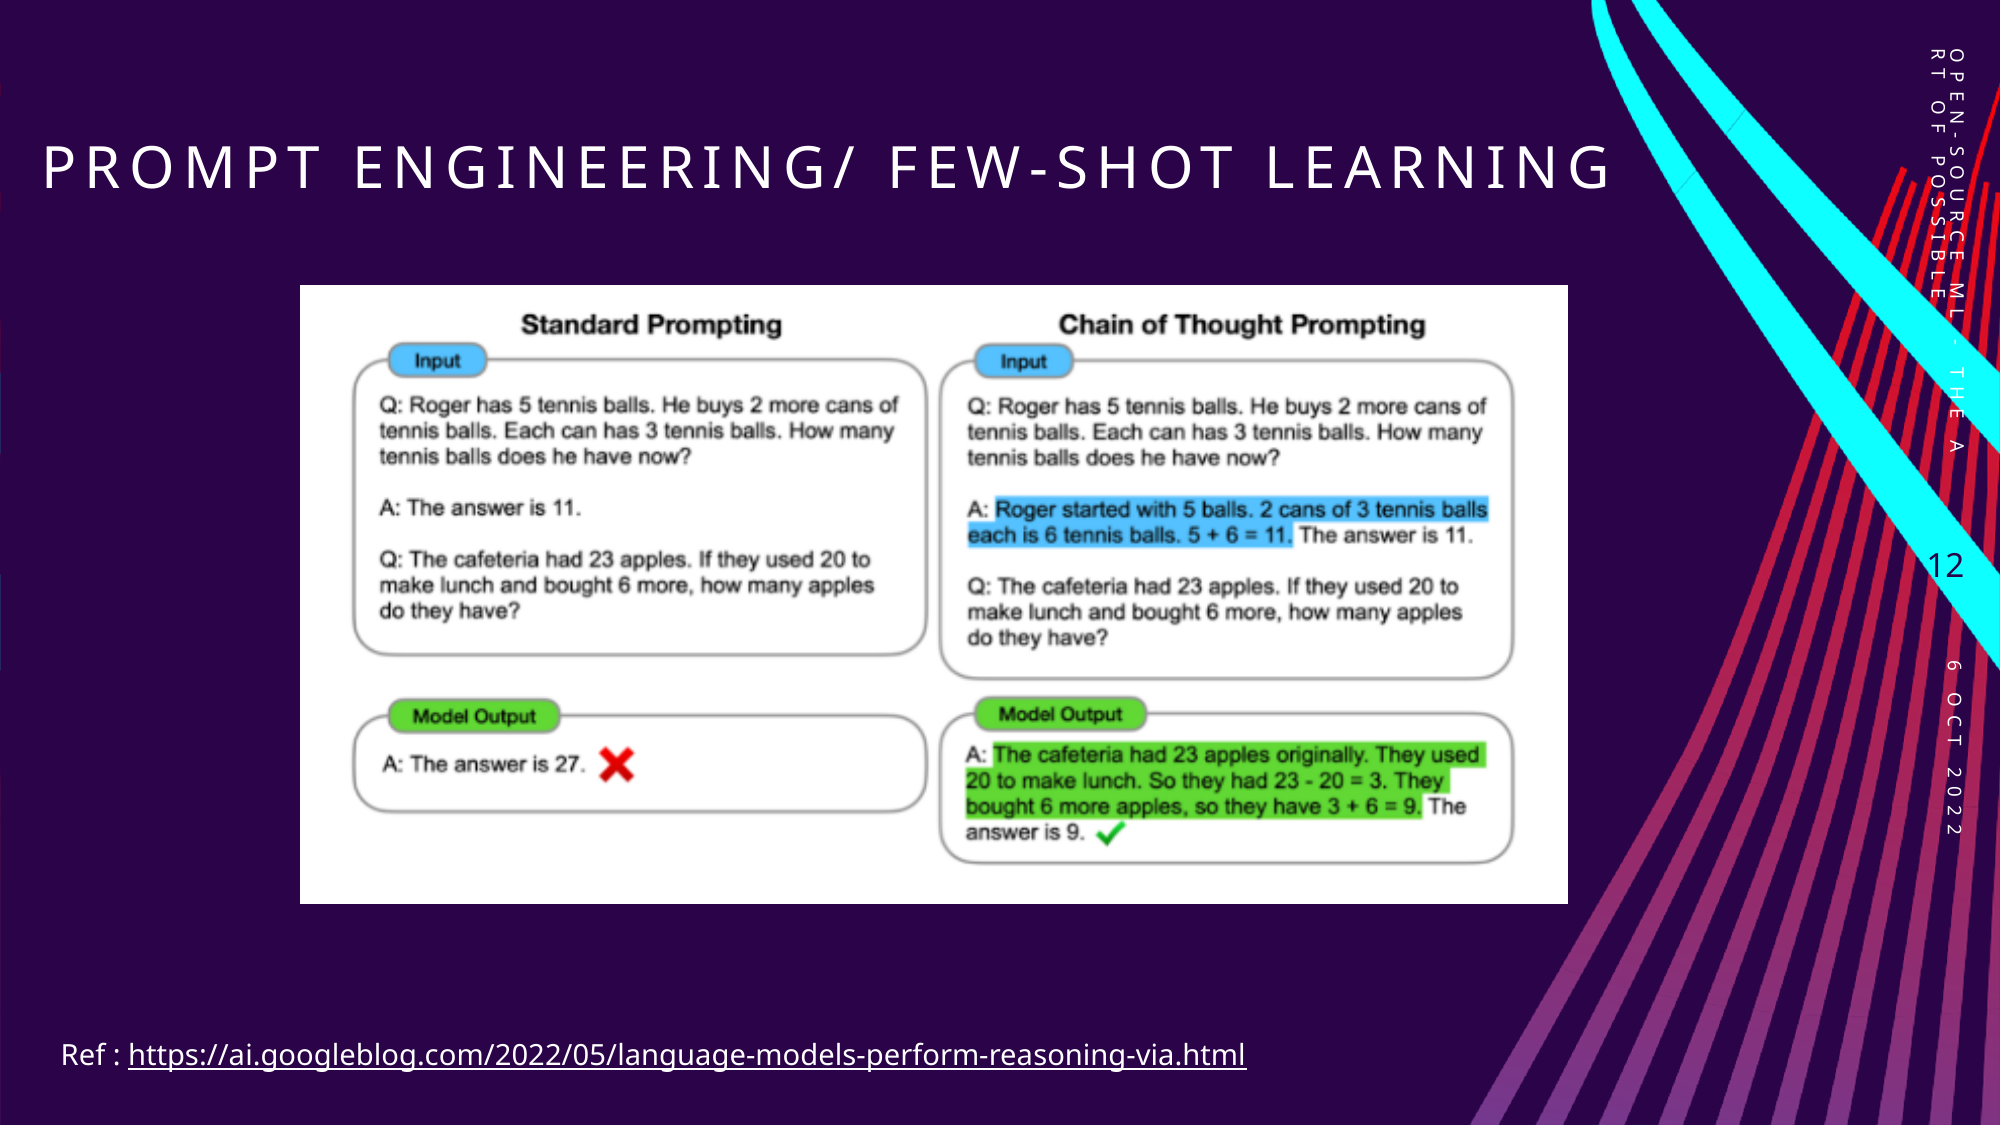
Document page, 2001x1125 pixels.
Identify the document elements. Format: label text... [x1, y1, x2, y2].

picture [0, 0, 2000, 1125]
slide_number 12 [1889, 519, 1980, 615]
text_box Prompt Engineering/ Few-SHOT LEARNING [18, 130, 1636, 211]
footer Open-Source ML - The Art of Possible [1926, 33, 1987, 489]
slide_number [1925, 645, 1986, 1080]
text_box Ref : https://ai.googleblog.com/2022/05/language-models-perform-reasoning-via.html [45, 1029, 1485, 1084]
